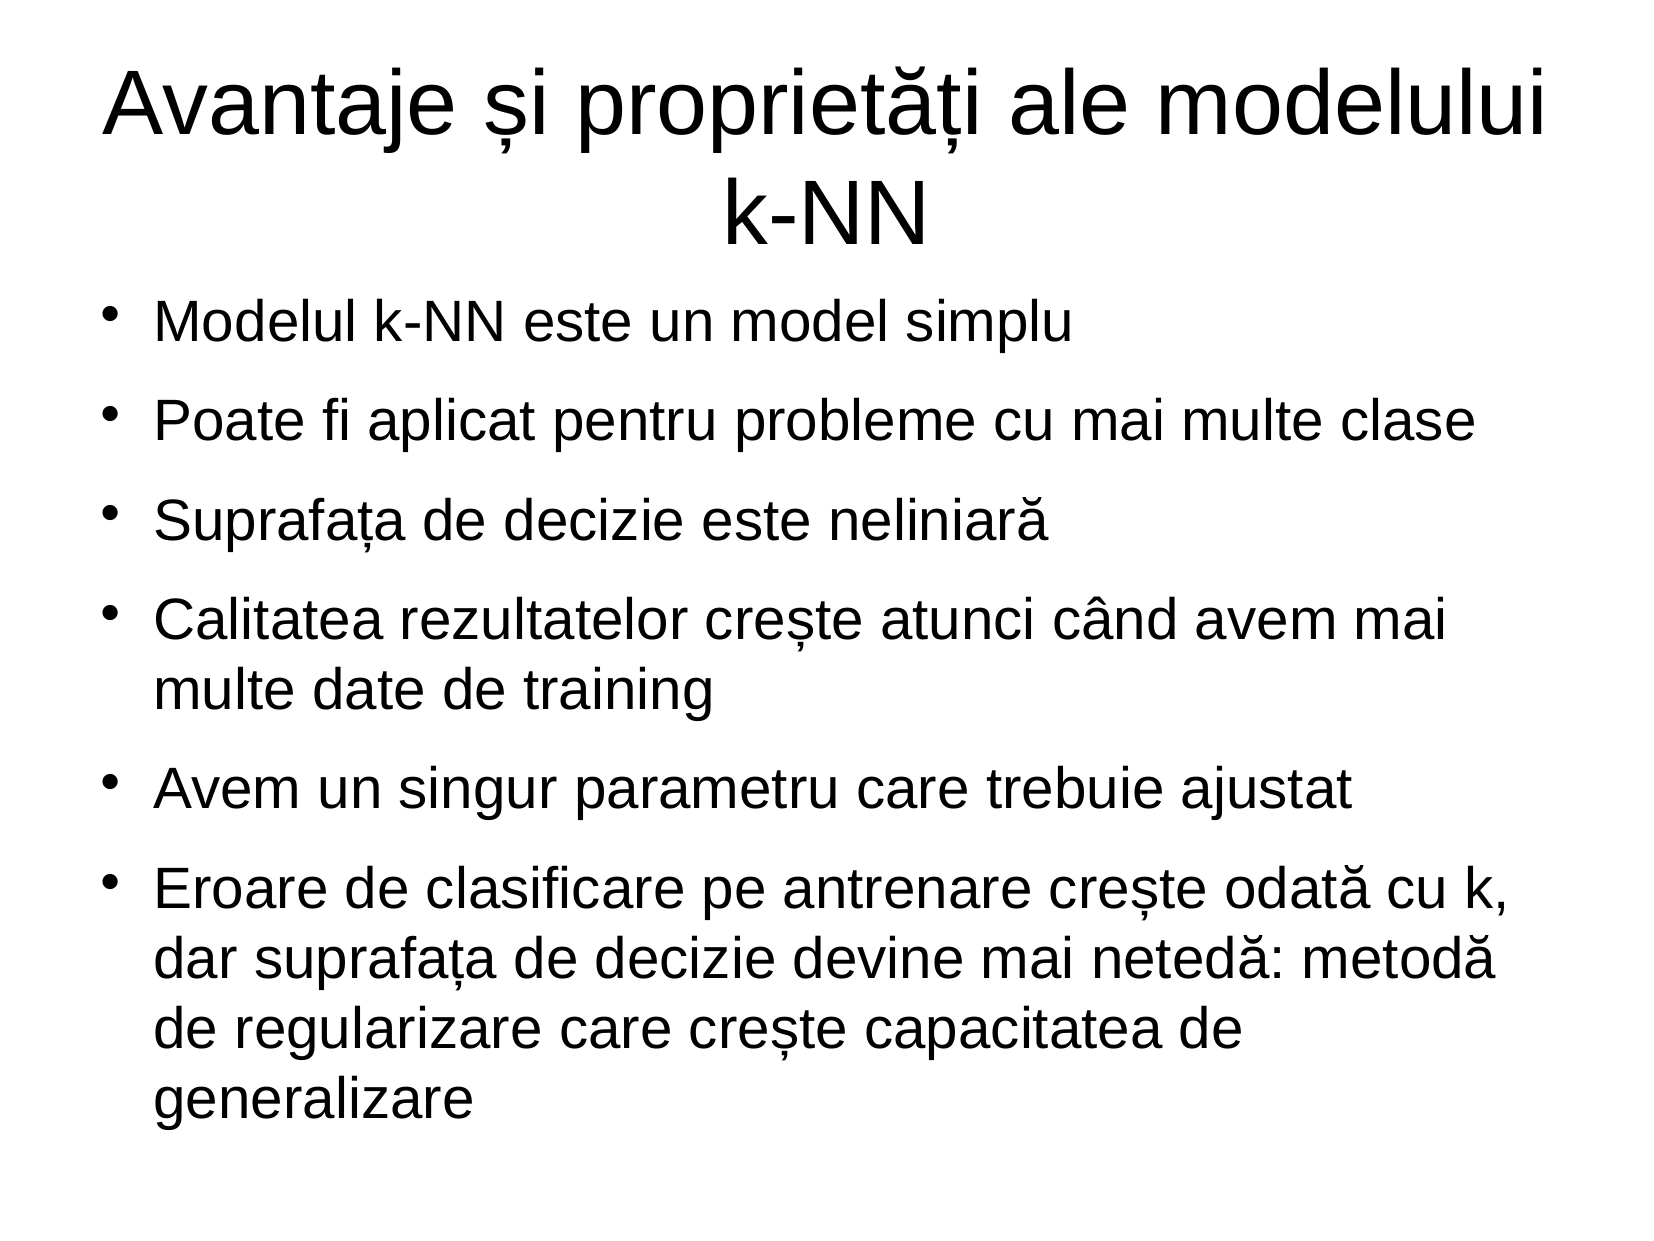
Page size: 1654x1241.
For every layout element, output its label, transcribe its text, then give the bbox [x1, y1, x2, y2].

text_box Avantaje și proprietăți ale modelului k-NN [82, 49, 1571, 257]
text_box Modelul k-NN este un model simplu Poate fi aplicat pentru probleme cu mai multe clase Suprafața de decizie este neliniară Calitatea rezultatelor crește atunci când avem mai multe date de training Avem un singur parametru care trebuie ajustat Eroare de clasificare pe antrenare crește odată cu k, dar suprafața de decizie devine mai netedă: metodă de regularizare care crește capacitatea de generalizare [82, 282, 1571, 1057]
